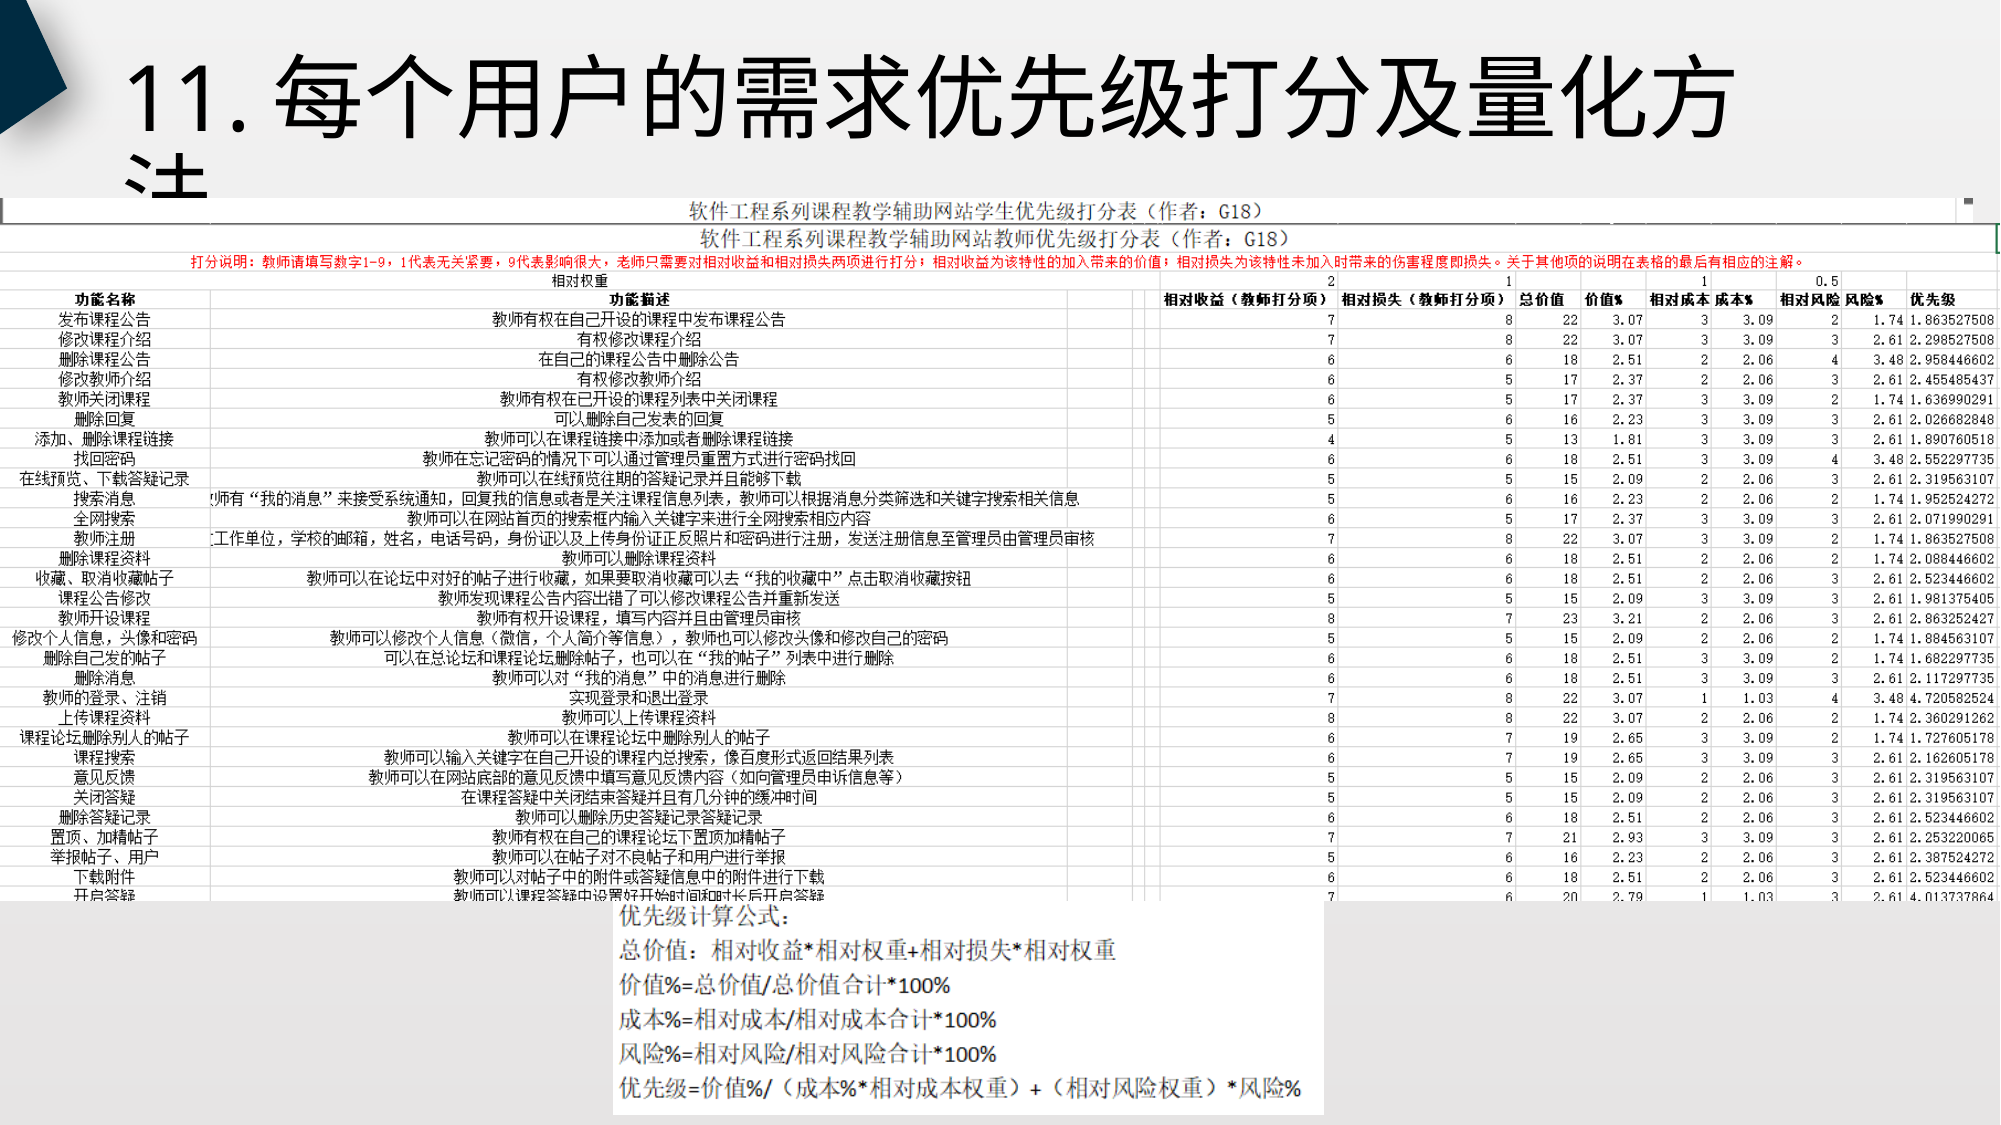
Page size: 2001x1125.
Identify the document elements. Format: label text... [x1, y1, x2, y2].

picture [0, 198, 2000, 1115]
title 11.每个用户的需求优先级打分及量化方法 [106, 42, 1832, 198]
text_box [0, 0, 68, 135]
